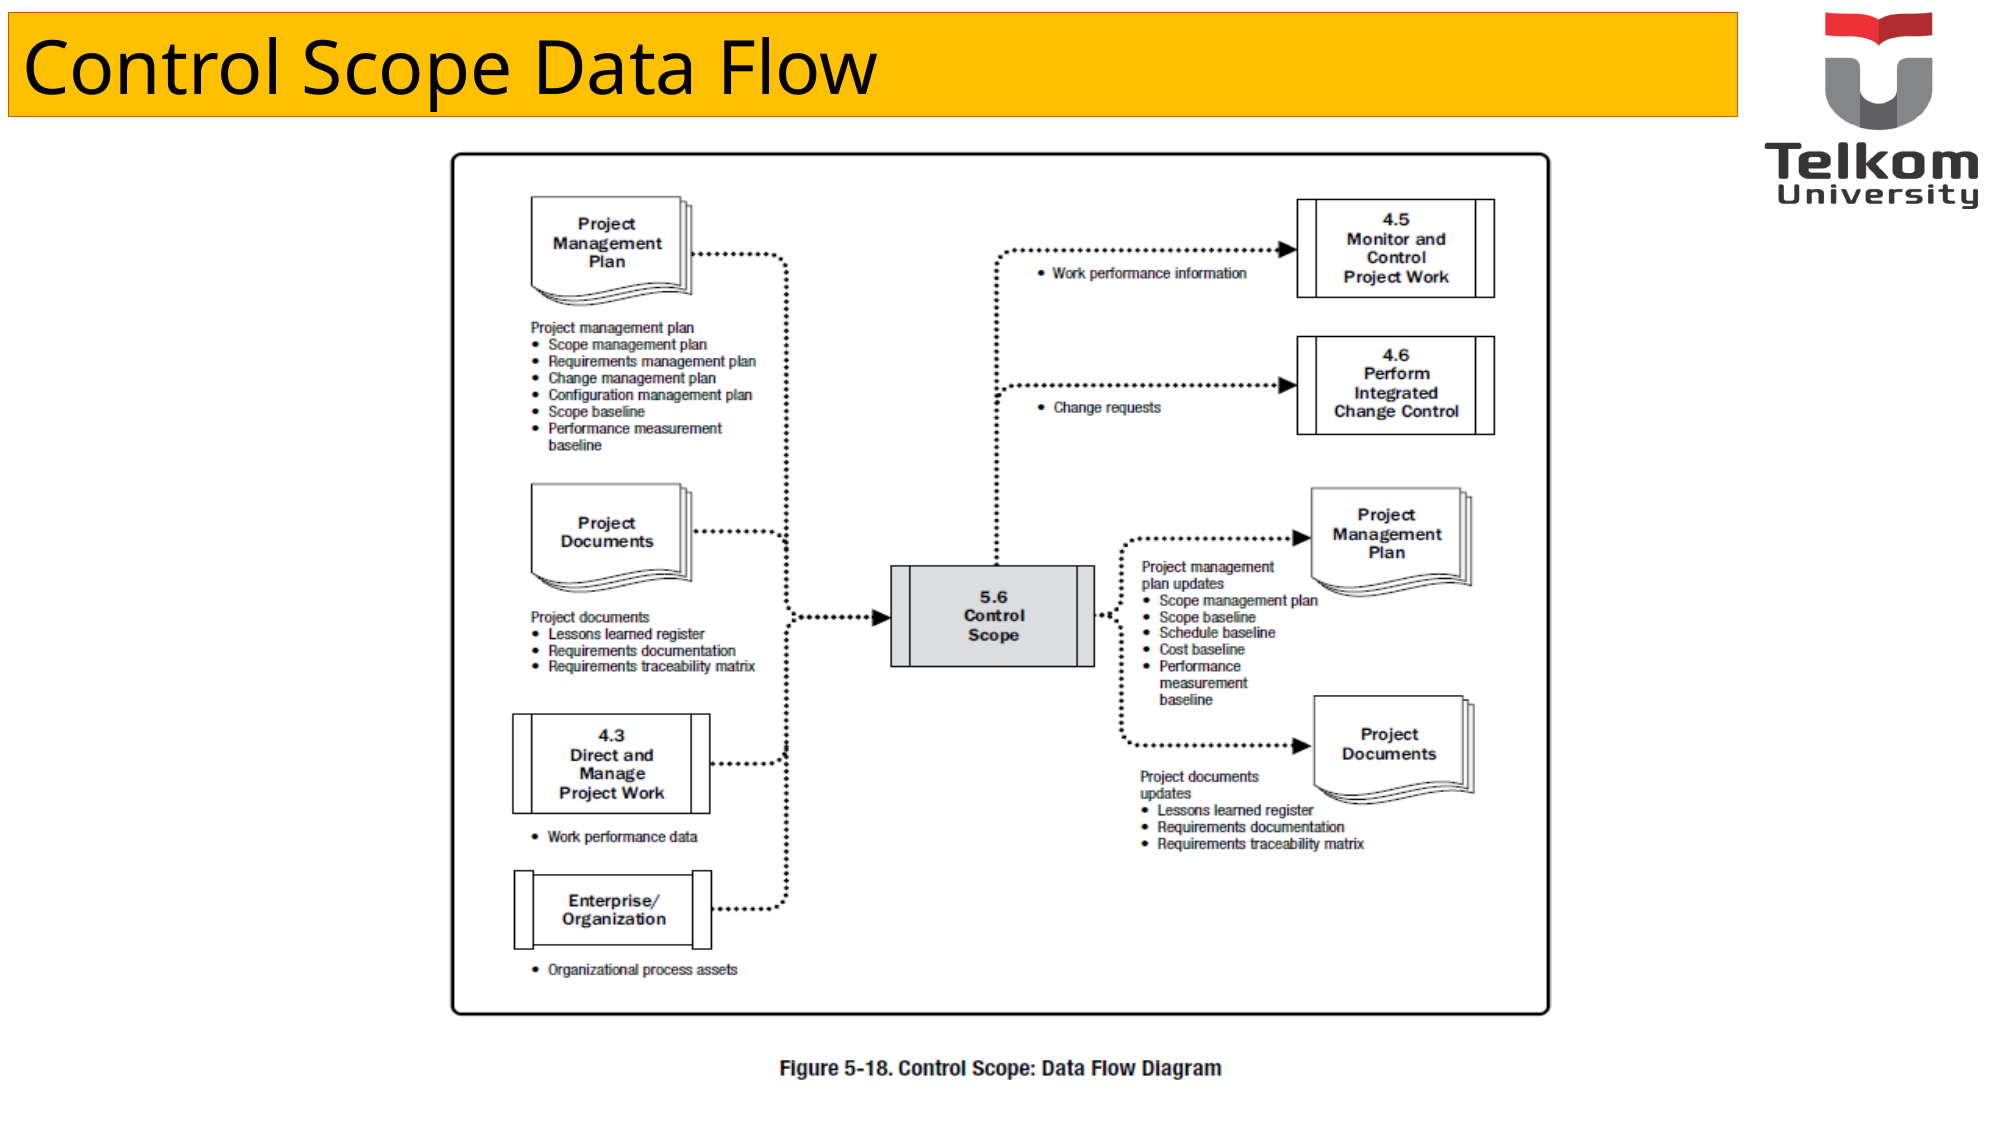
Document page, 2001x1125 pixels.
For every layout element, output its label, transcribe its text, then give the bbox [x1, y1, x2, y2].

text_box Control Scope Data Flow [8, 12, 1738, 117]
picture [1764, 12, 1978, 209]
picture [439, 143, 1561, 1094]
